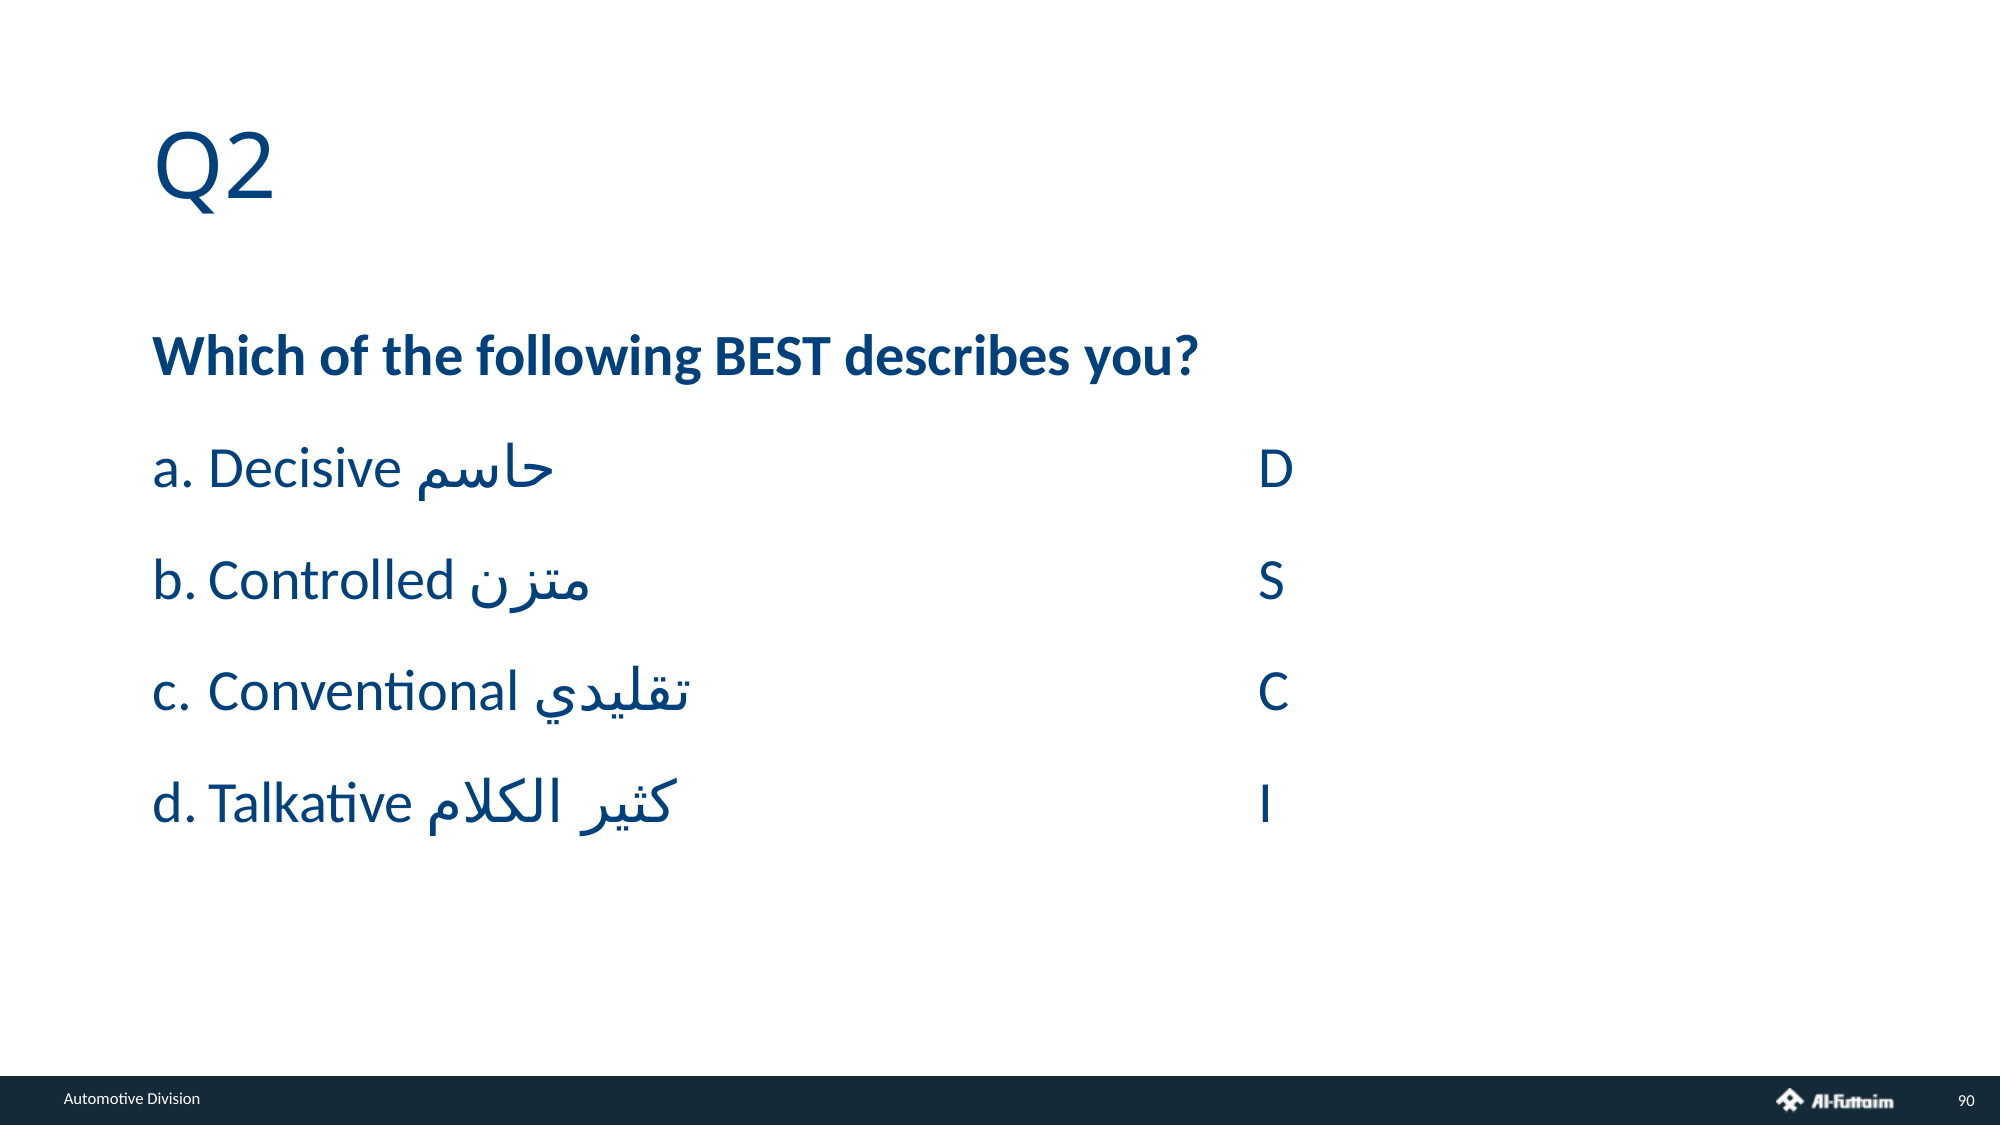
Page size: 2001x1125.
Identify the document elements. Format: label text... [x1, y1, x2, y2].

list Which of the following BEST describes you? Decisive حاسم D Controlled متزن S Conventional تقليدي C Talkative كثير الكلام I [137, 299, 1863, 1014]
title Q2 [137, 59, 1863, 278]
